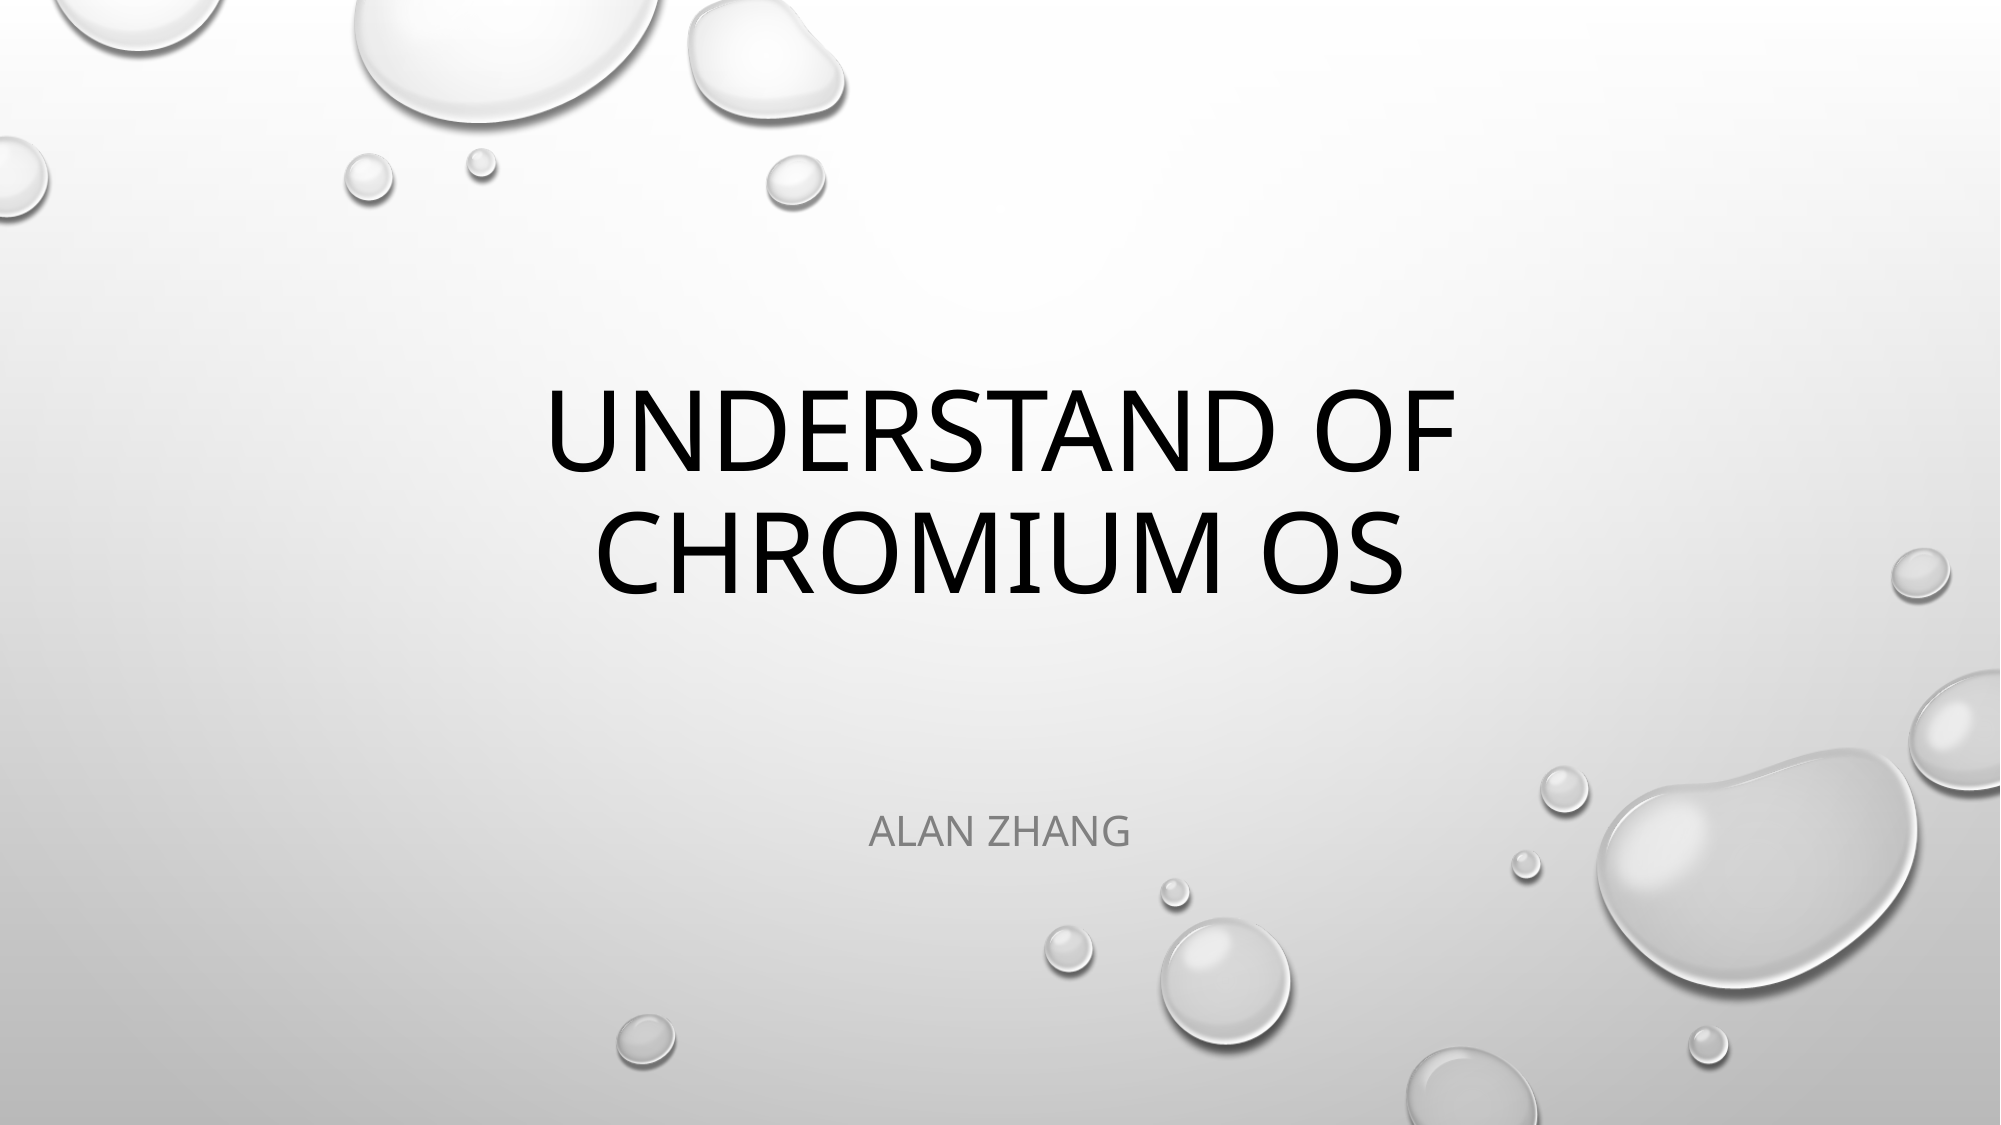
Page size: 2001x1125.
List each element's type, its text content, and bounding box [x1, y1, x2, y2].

picture [0, 0, 2000, 1125]
subtitle Alan Zhang [287, 637, 1713, 863]
title Understand of Chromium OS [287, 213, 1713, 625]
